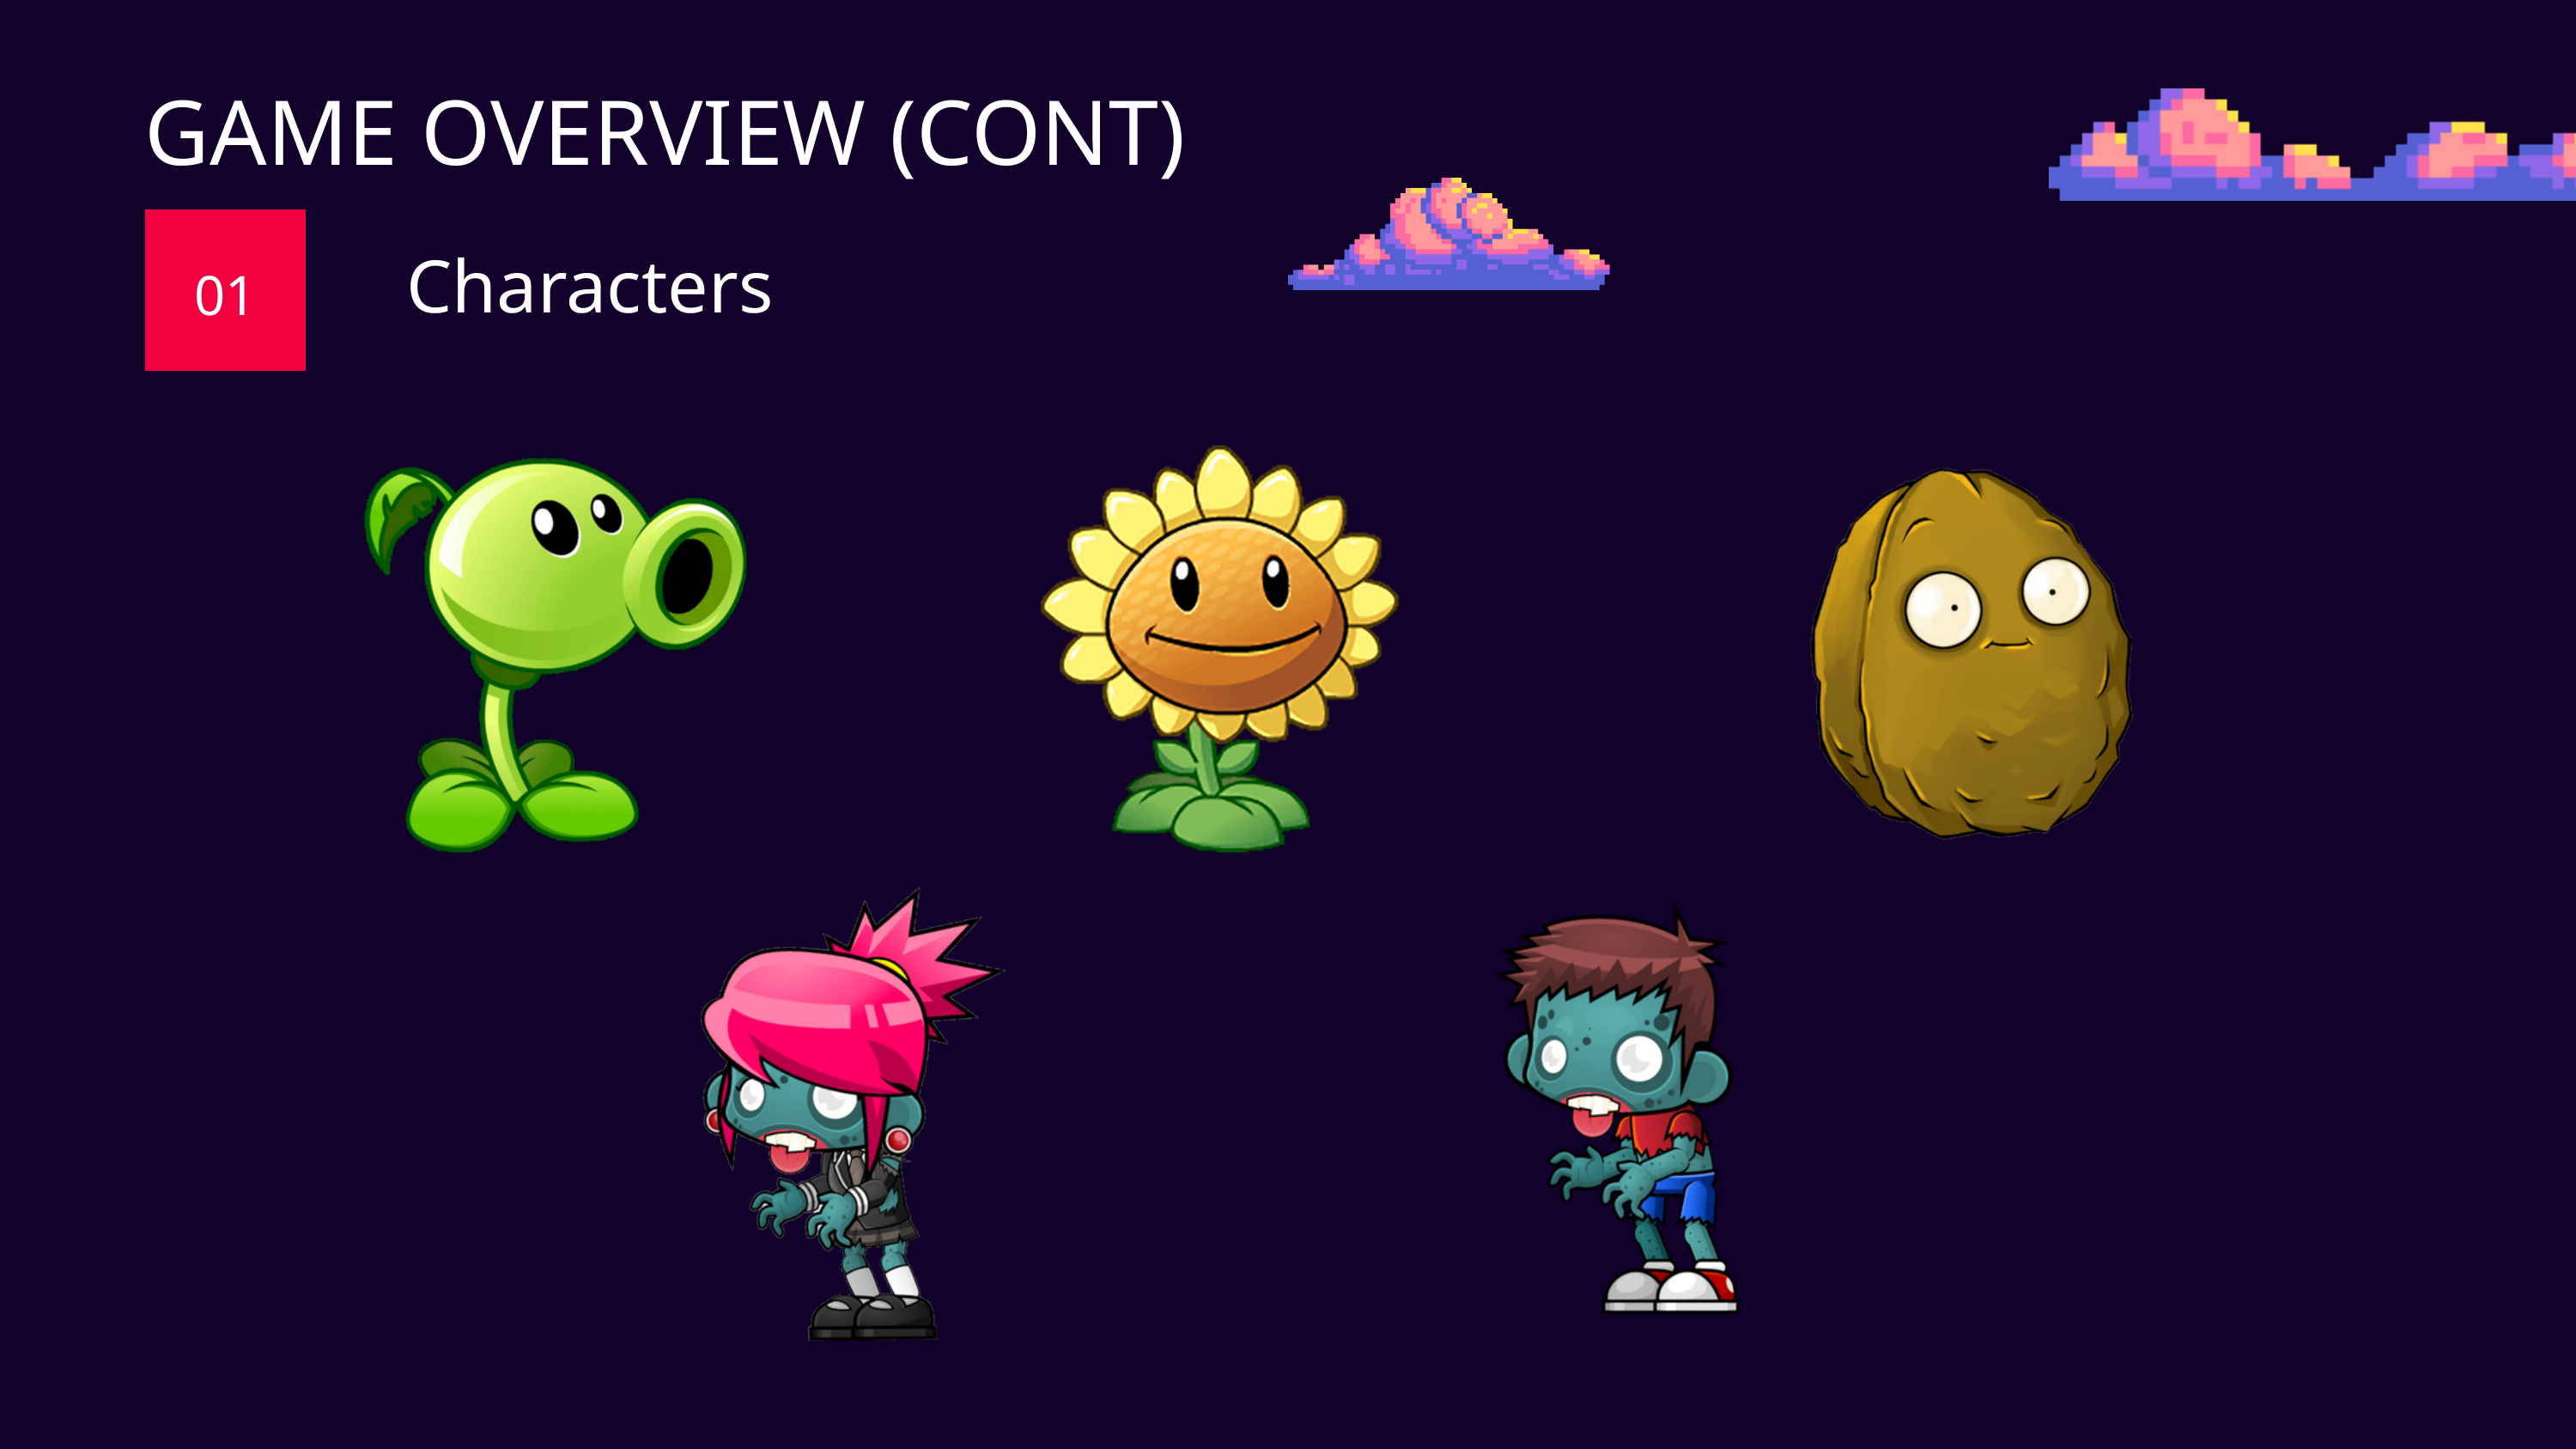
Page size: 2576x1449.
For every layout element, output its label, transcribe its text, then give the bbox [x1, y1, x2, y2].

text_box Characters [406, 226, 1288, 328]
text_box [2049, 88, 2576, 201]
text_box [1287, 183, 1610, 290]
text_box GAME OVERVIEW (CONT) [144, 58, 1868, 183]
text_box [1413, 852, 1807, 1325]
text_box [616, 840, 1078, 1351]
text_box [349, 428, 792, 852]
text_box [144, 209, 307, 372]
text_box [1039, 428, 1431, 852]
text_box [1777, 428, 2162, 841]
